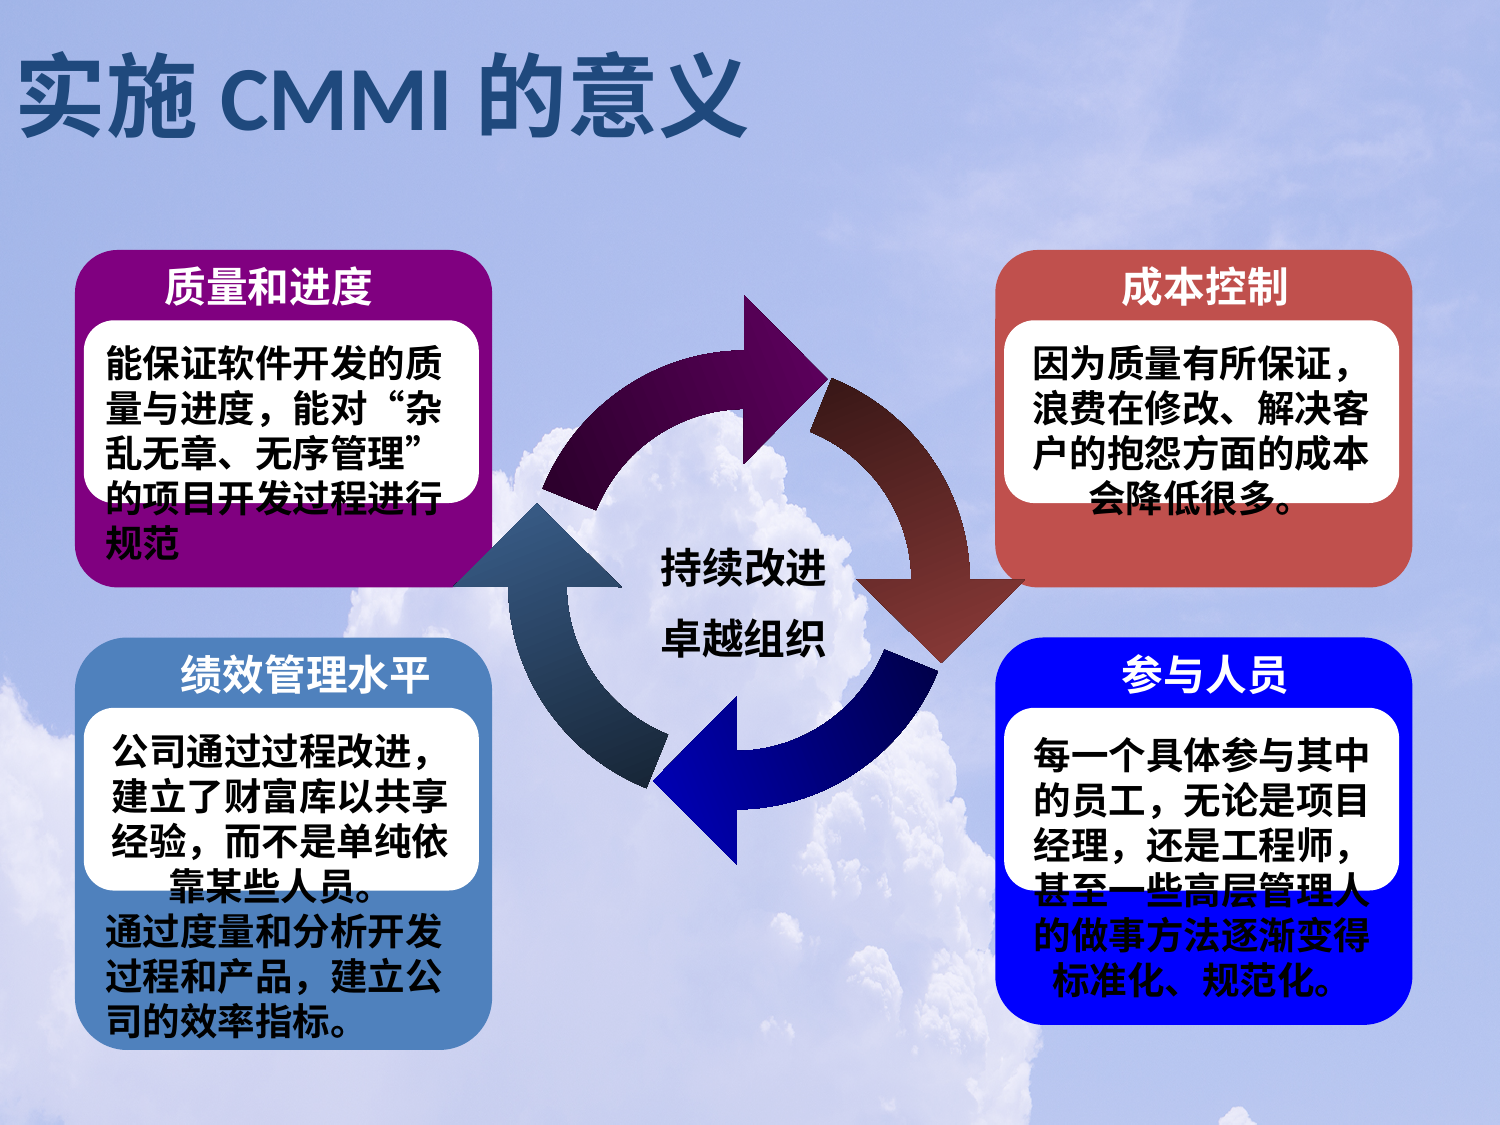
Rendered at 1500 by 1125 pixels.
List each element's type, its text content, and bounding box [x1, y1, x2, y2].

text_box [1004, 707, 1400, 881]
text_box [507, 349, 971, 811]
text_box [1004, 320, 1400, 494]
text_box 实施CMMI的意义 [0, 0, 1350, 188]
text_box [995, 637, 1413, 1025]
text_box 参与人员 [1070, 641, 1341, 707]
text_box [995, 249, 1413, 588]
text_box 因为质量有所保证，浪费在修改、解决客户的抱怨方面的成本会降低很多。 [1010, 333, 1391, 528]
text_box [83, 320, 479, 493]
text_box [452, 642, 493, 1040]
text_box 质量和进度 [149, 253, 421, 319]
text_box 成本控制 [1070, 253, 1341, 319]
text_box 能保证软件开发的质量与进度，能对“杂乱无章、无序管理”的项目开发过程进行规范 [90, 333, 471, 573]
text_box [74, 249, 493, 588]
text_box [74, 637, 459, 1035]
text_box 培训及文件定义 [0, 0, 1500, 1125]
text_box 绩效管理水平 [149, 641, 463, 707]
text_box 每一个具体参与其中的员工，无论是项目经理，还是工程师，甚至一些高层管理人的做事方法逐渐变得标准化、规范化。 [1012, 724, 1393, 1010]
text_box [83, 707, 479, 881]
text_box 公司通过过程改进，建立了财富库以共享经验，而不是单纯依靠某些人员。 通过度量和分析开发过程和产品，建立公司的效率指标。 [90, 720, 471, 1051]
